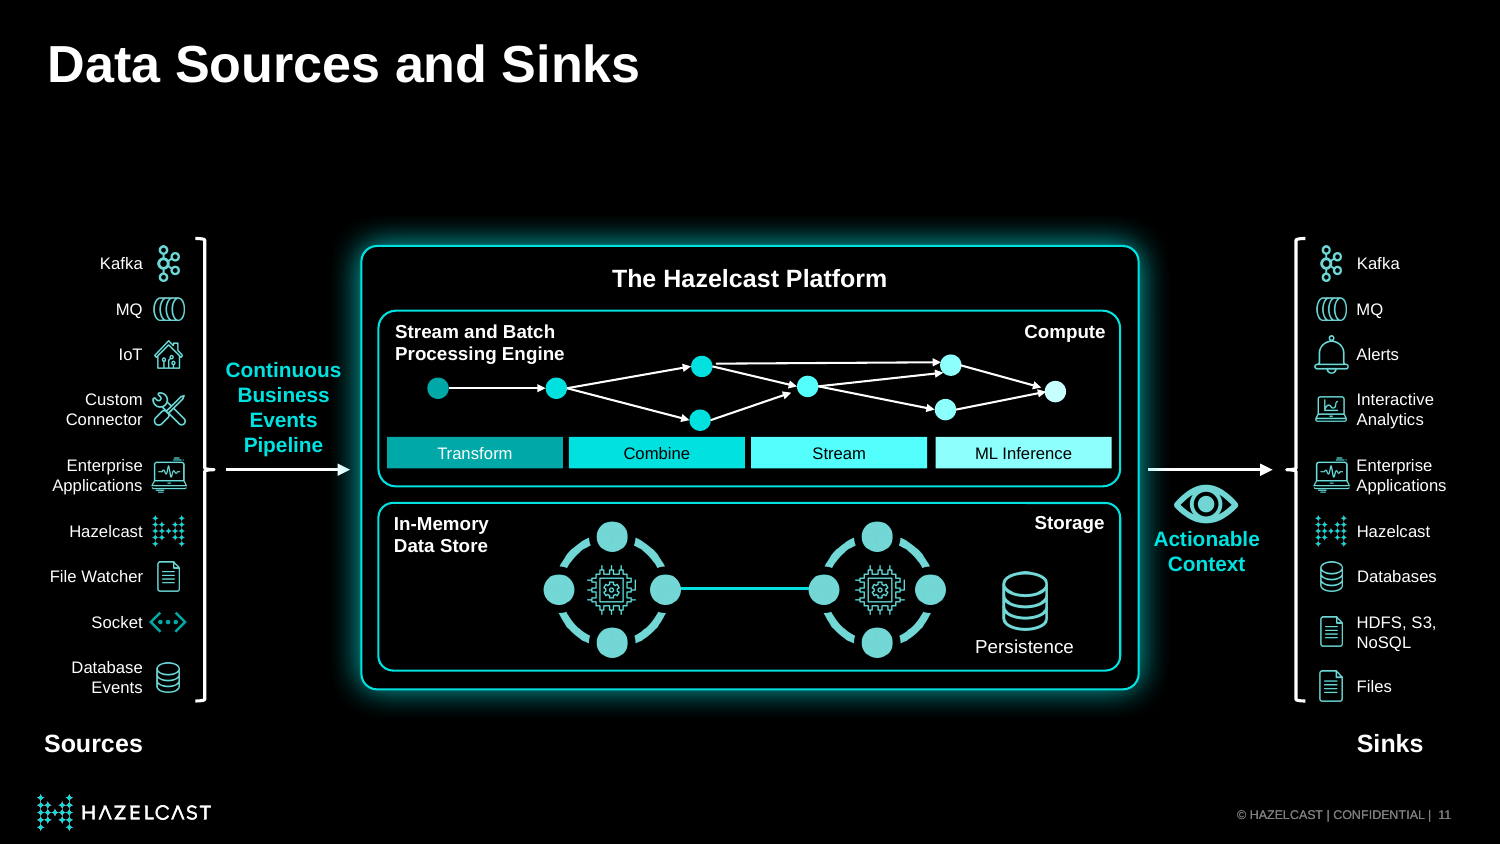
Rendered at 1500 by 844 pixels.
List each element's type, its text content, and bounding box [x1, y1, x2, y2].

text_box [0, 238, 375, 767]
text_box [361, 245, 1139, 690]
title Data Sources and Sinks [37, 37, 1463, 97]
picture [37, 794, 211, 831]
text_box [1120, 238, 1500, 767]
